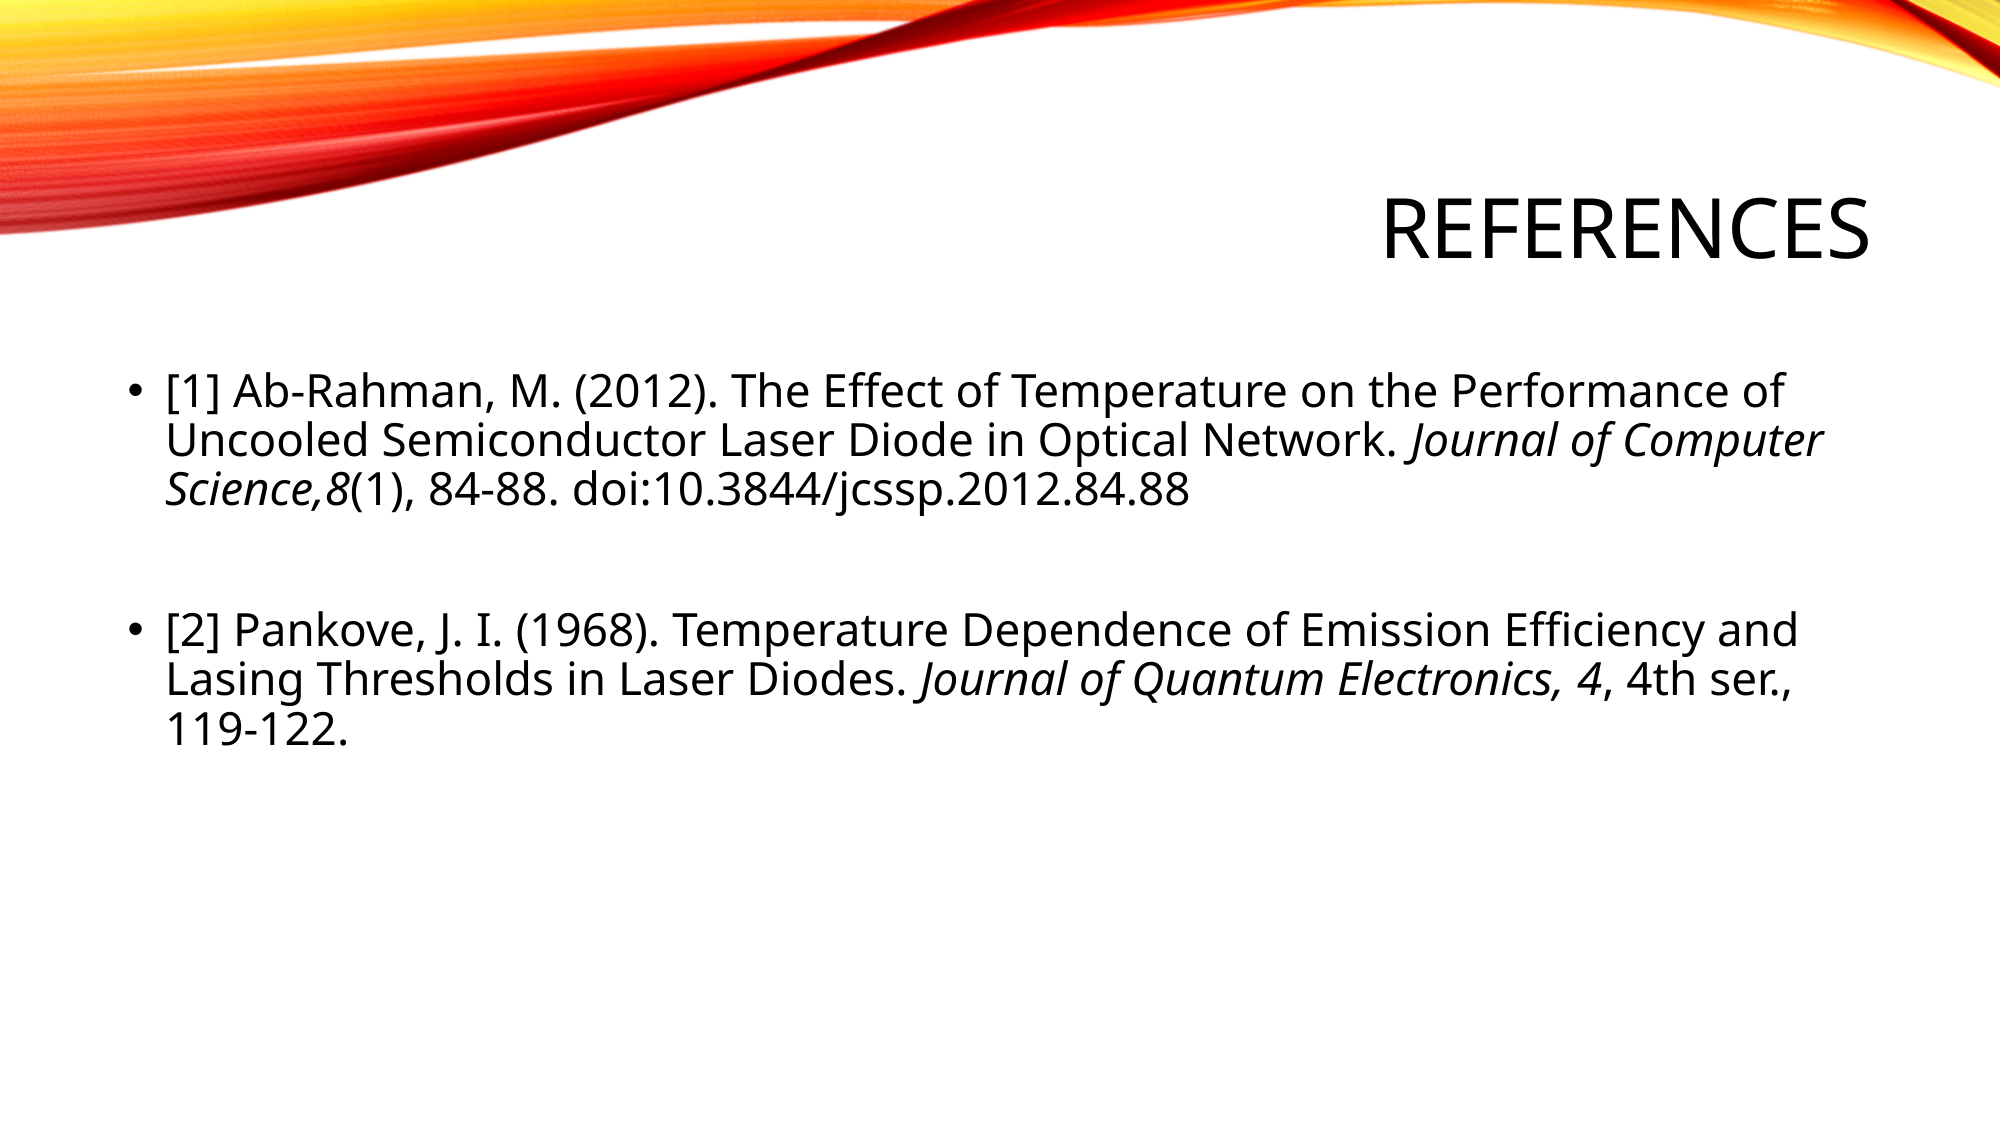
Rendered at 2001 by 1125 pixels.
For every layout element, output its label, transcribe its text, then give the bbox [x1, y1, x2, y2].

title References [474, 125, 1888, 338]
picture [0, 0, 2000, 237]
list [1] Ab-Rahman, M. (2012). The Effect of Temperature on the Performance of Uncooled Semiconductor Laser Diode in Optical Network. Journal of Computer Science,8(1), 84-88. doi:10.3844/jcssp.2012.84.88 [2] Pankove, J. I. (1968). Temperature Dependence of Emission Efficiency and Lasing Thresholds in Laser Diodes. Journal of Quantum Electronics, 4, 4th ser., 119-122. [112, 360, 1888, 1021]
